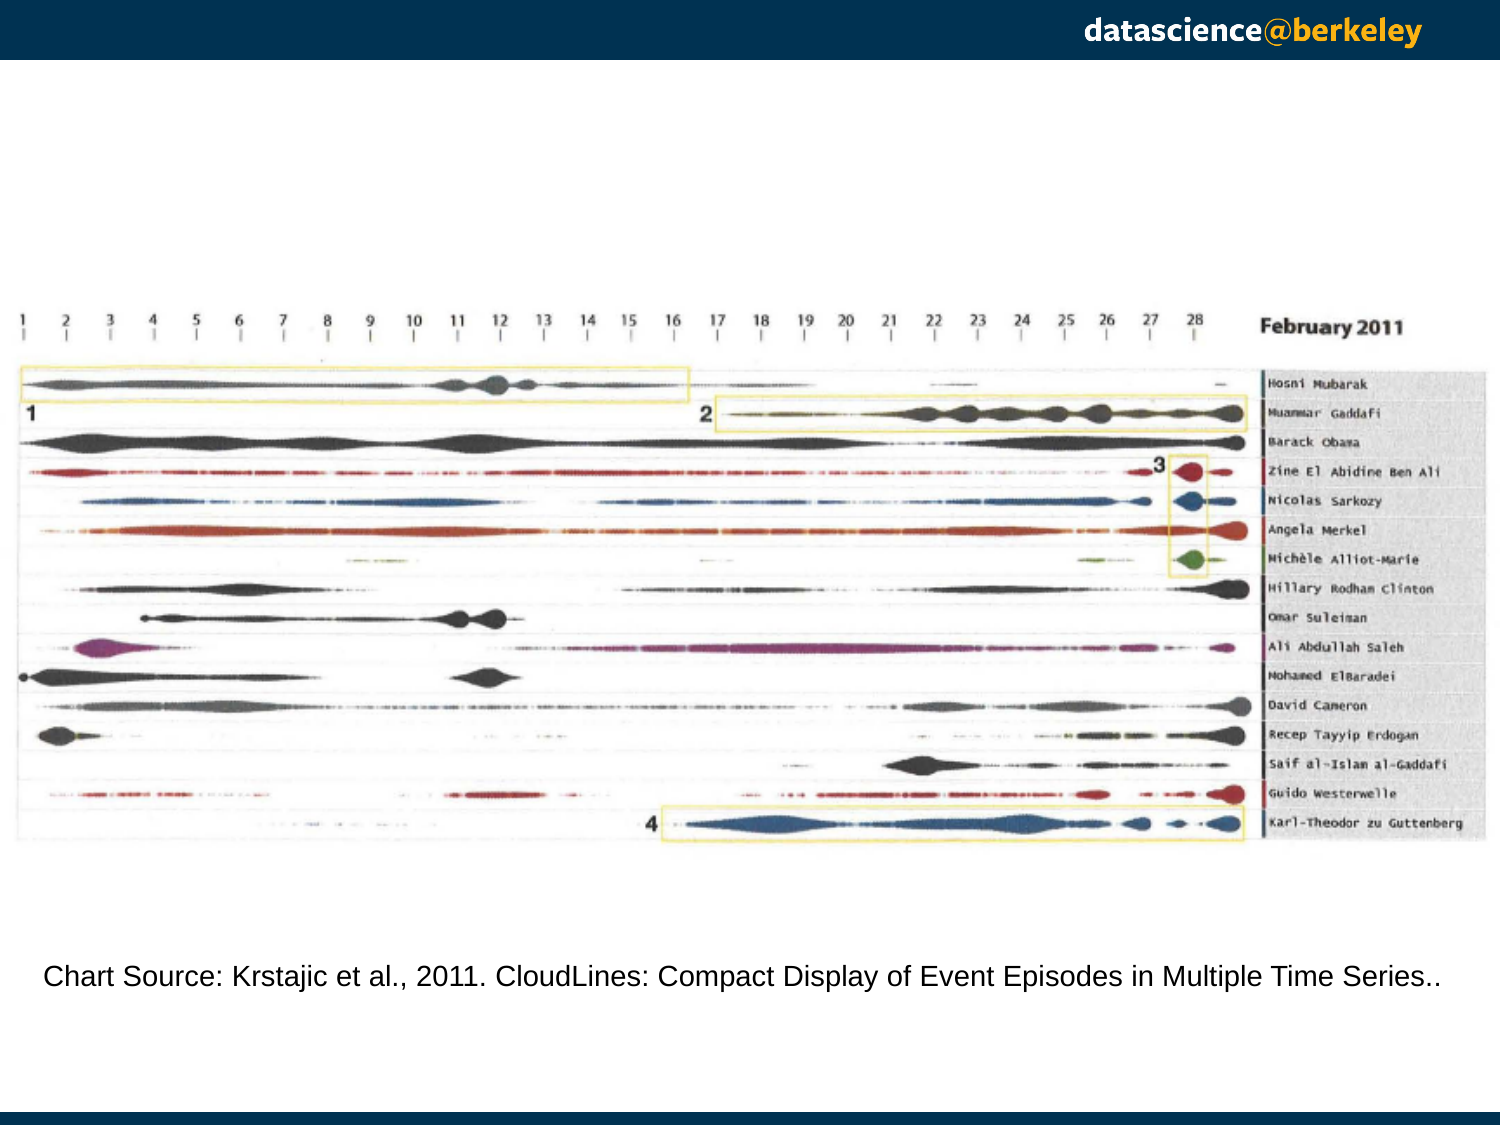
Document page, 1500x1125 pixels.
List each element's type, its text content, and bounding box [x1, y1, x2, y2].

picture [0, 299, 1500, 868]
text_box Chart Source: Krstajic et al., 2011. CloudLines: Compact Display of Event Episodes in Multiple Time Series.. [28, 949, 1459, 1000]
picture [1079, 10, 1431, 52]
